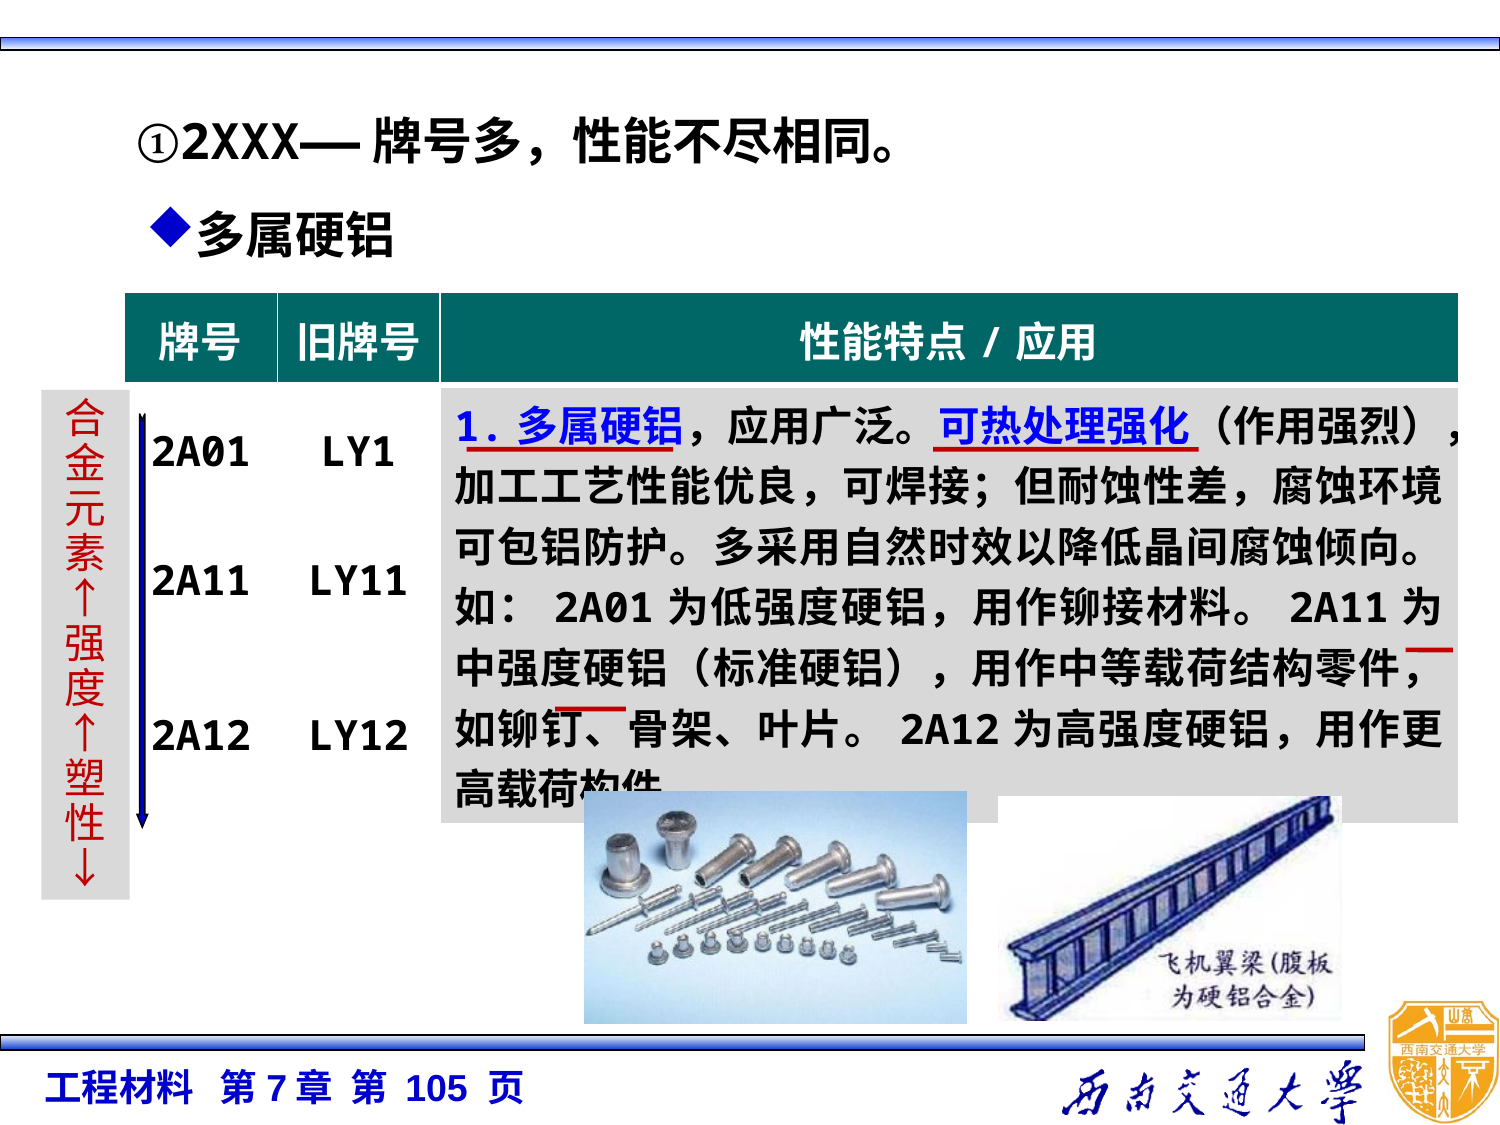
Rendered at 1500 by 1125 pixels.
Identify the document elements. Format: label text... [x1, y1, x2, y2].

text_box 合金元素↑ 强度↑塑性↓ [41, 389, 130, 900]
table_header 牌号 [125, 293, 277, 382]
picture [584, 791, 967, 1024]
table_cell LY1 [278, 388, 439, 514]
picture [1062, 1059, 1363, 1125]
table_cell 2A01 [125, 388, 277, 514]
table_header 性能特点/应用 [441, 293, 1458, 382]
text_box [137, 413, 148, 828]
table_cell 2A11 [145, 516, 277, 643]
text_box 多属硬铝 [130, 196, 411, 271]
table_header 旧牌号 [278, 293, 439, 382]
table_cell 2A11 [130, 516, 139, 643]
table_cell 2A12 [145, 645, 277, 823]
table_cell 2A12 [130, 645, 140, 823]
table_cell LY12 [278, 645, 439, 823]
picture [997, 796, 1342, 1021]
text_box ①2XXX——牌号多，性能不尽相同。 [121, 101, 938, 177]
table_cell 1.多属硬铝，应用广泛。可热处理强化（作用强烈），加工工艺性能优良，可焊接；但耐蚀性差，腐蚀环境可包铝防护。多采用自然时效以降低晶间腐蚀倾向。如：2A01为低强度硬铝，用作铆接材料。2A11为中强度硬铝（标准硬铝），用作中等载荷结构零件，如铆钉、骨架、叶片。2A12为高强度硬铝，用作更高载荷构件。 [441, 388, 1458, 823]
table_cell LY11 [278, 516, 439, 643]
picture [1387, 999, 1500, 1125]
